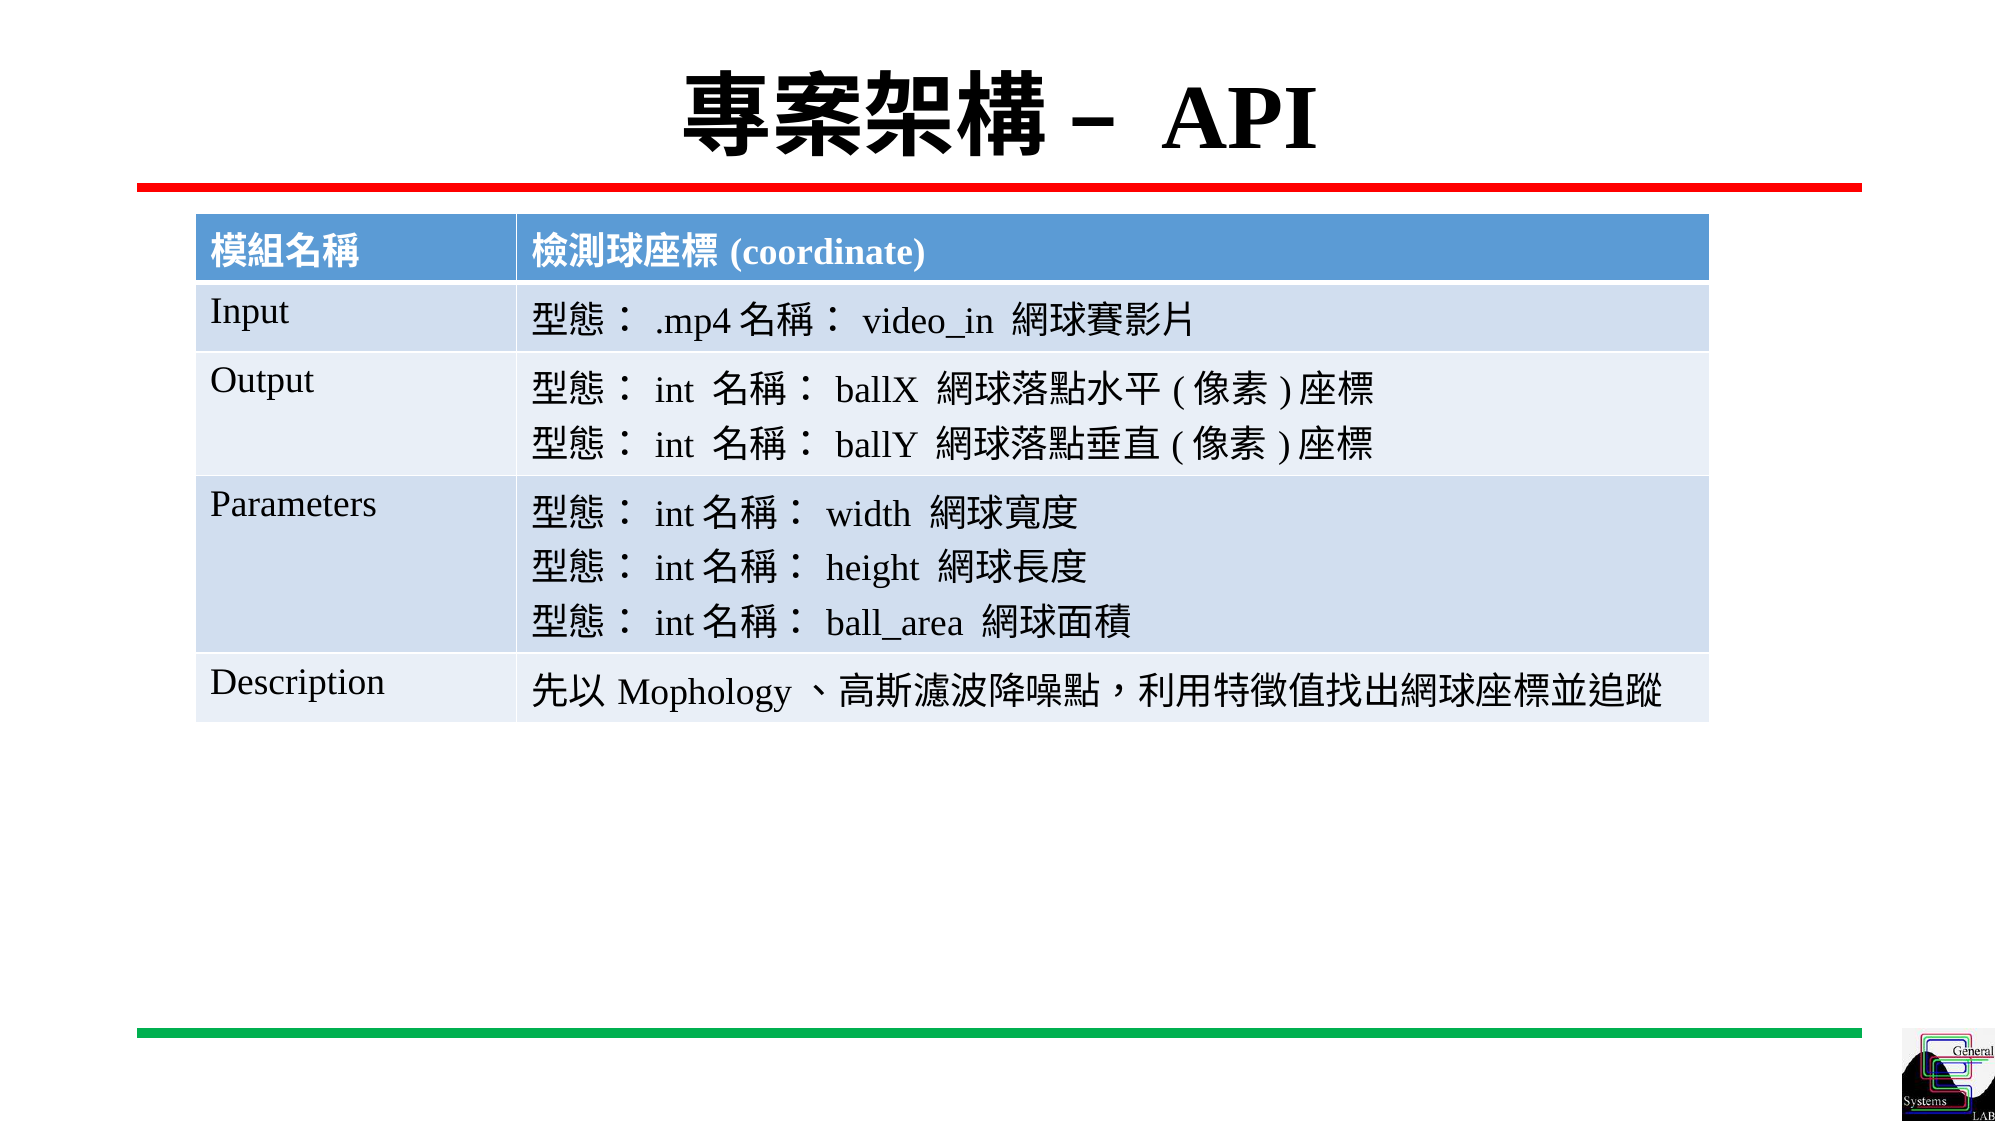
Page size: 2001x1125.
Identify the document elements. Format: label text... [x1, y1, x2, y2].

picture [1902, 1028, 1995, 1121]
table_header 檢測球座標(coordinate) [517, 214, 1709, 280]
table_cell Description [196, 654, 516, 722]
table_cell Output [196, 353, 516, 475]
table_header 模組名稱 [196, 214, 516, 280]
table_cell Parameters [196, 476, 516, 652]
title 專案架構 – API [137, 59, 1863, 178]
table_cell 型態：int 名稱：ballX 網球落點水平(像素)座標 型態：int 名稱：ballY 網球落點垂直(像素)座標 [517, 353, 1709, 475]
table_cell 先以Mophology、高斯濾波降噪點，利用特徵值找出網球座標並追蹤 [517, 654, 1709, 722]
table_cell 型態：int名稱：width 網球寬度 型態：int名稱：height 網球長度 型態：int名稱：ball_area 網球面積 [517, 476, 1709, 652]
table_cell 型態：.mp4名稱：video_in 網球賽影片 [517, 285, 1709, 351]
table_cell Input [196, 285, 516, 351]
